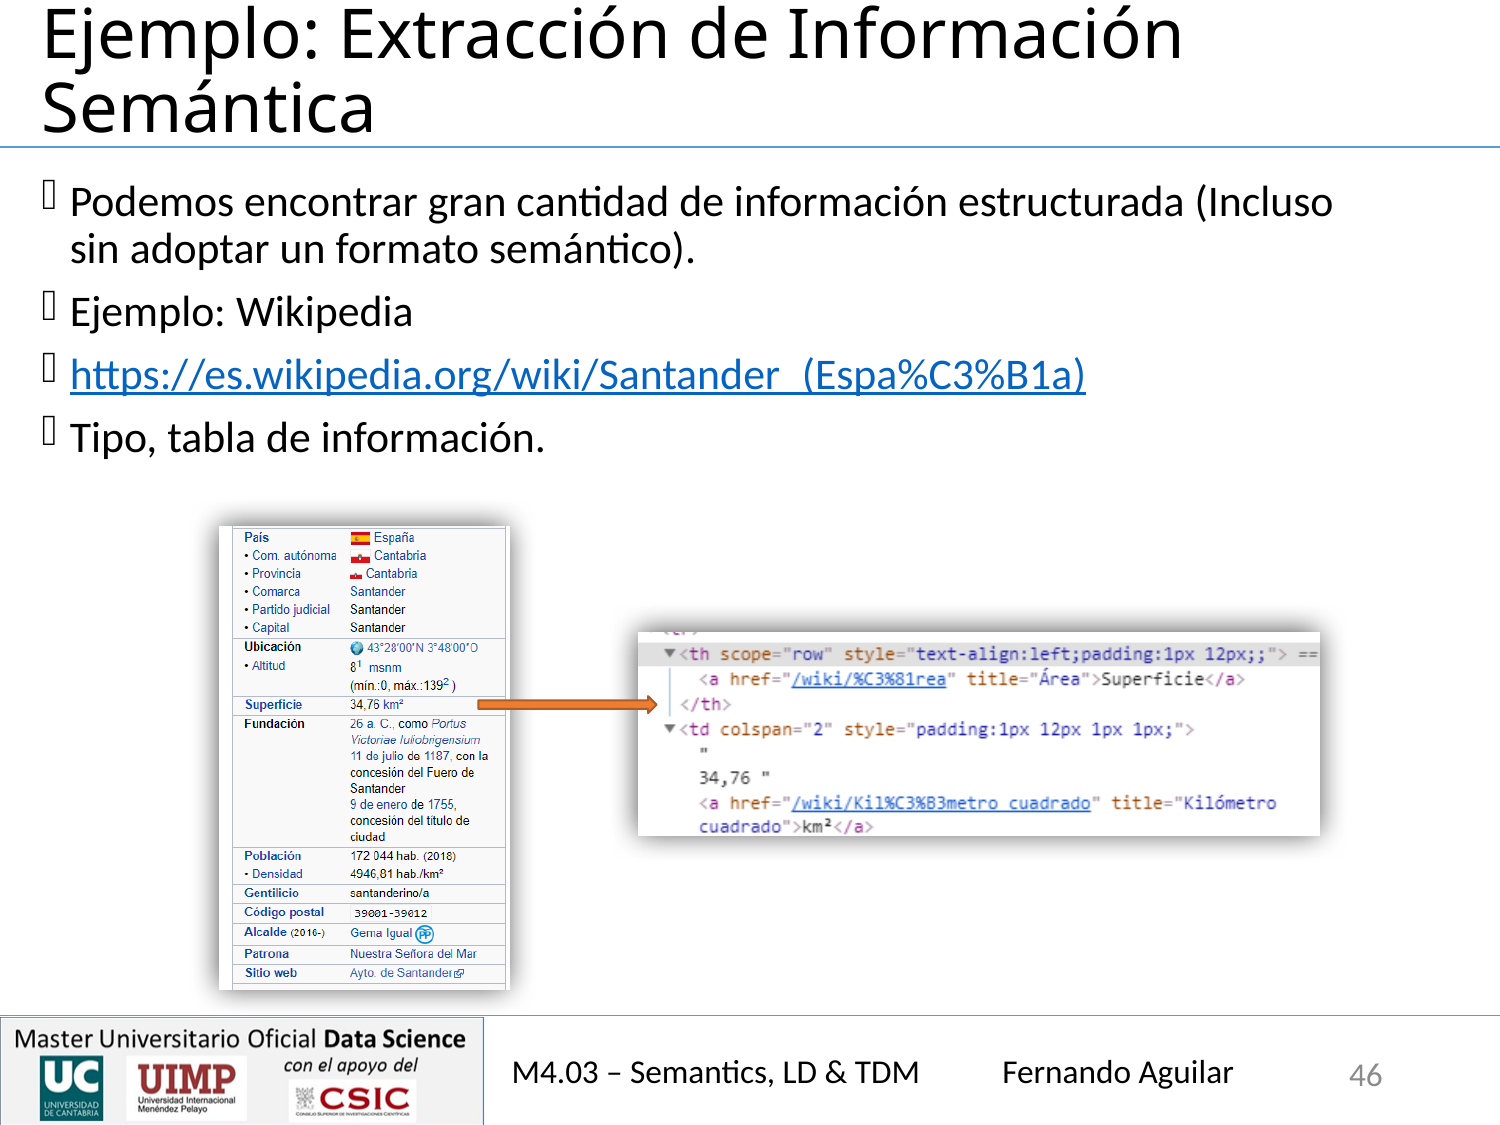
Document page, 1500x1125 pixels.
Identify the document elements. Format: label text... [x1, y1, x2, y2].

text_box [510, 699, 638, 710]
title Ejemplo: Extracción de Información Semántica [26, 7, 1398, 140]
footer M4.03 – Semantics, LD & TDM Fernando Aguilar [496, 1042, 1257, 1103]
picture [219, 526, 510, 990]
list Podemos encontrar gran cantidad de información estructurada (Incluso sin adoptar un formato semántico). Ejemplo: Wikipedia https://es.wikipedia.org/wiki/Santander_(Espa%C3%B1a) Tipo, tabla de información. [26, 171, 1397, 992]
picture [638, 632, 1320, 836]
slide_number 46 [1305, 1042, 1398, 1103]
picture [0, 1017, 488, 1125]
